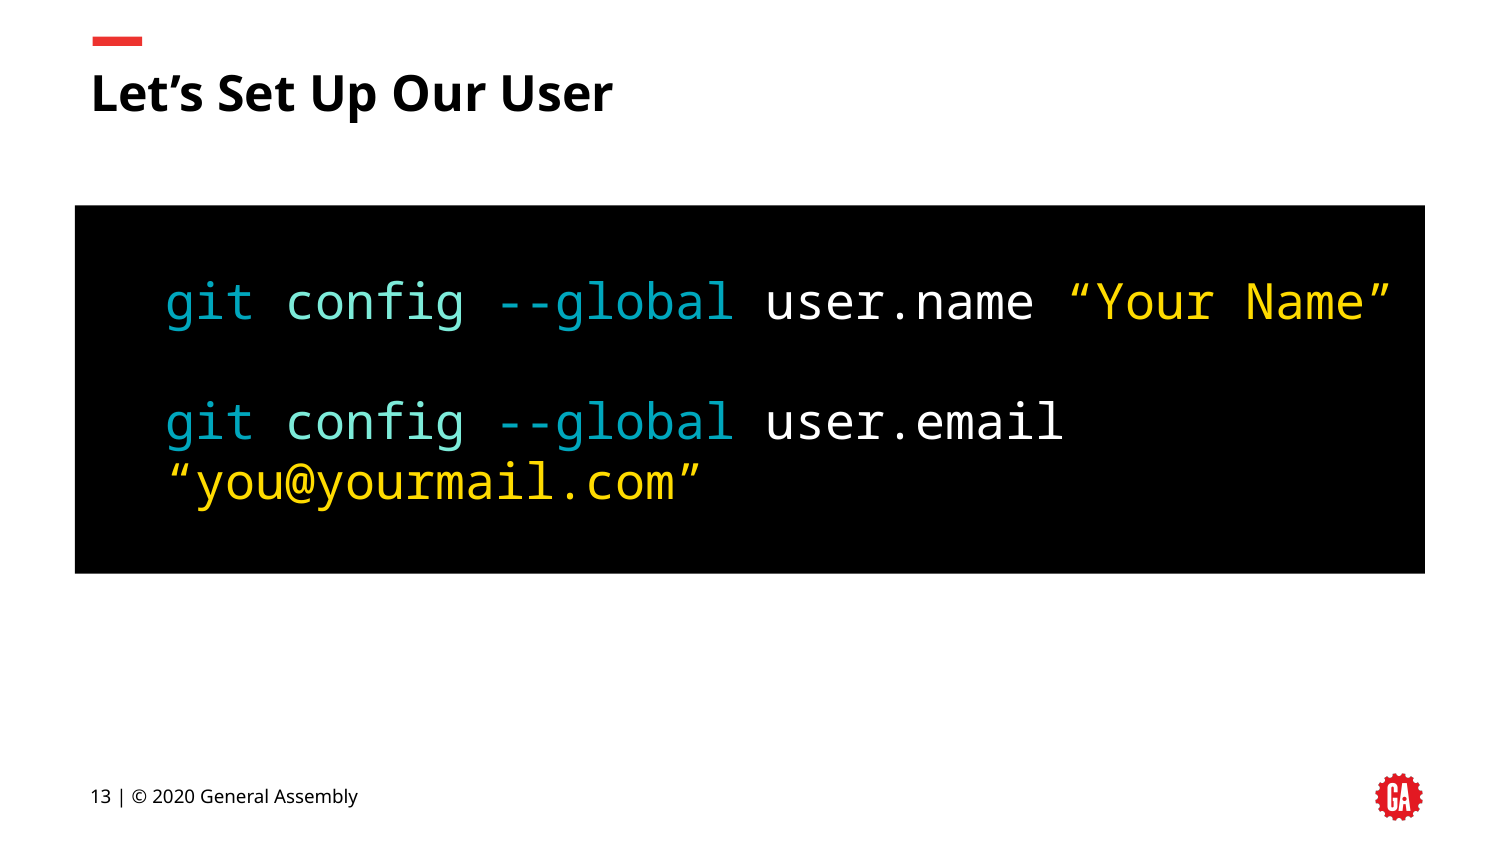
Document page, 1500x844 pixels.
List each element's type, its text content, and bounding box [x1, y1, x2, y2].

text_box git config --global user.name “Your Name” git config --global user.email “you@yourmail.com” [74, 205, 1425, 574]
title Let’s Set Up Our User [75, 46, 1473, 140]
slide_number 13 | © 2020 General Assembly [75, 764, 465, 830]
picture [1373, 771, 1425, 823]
